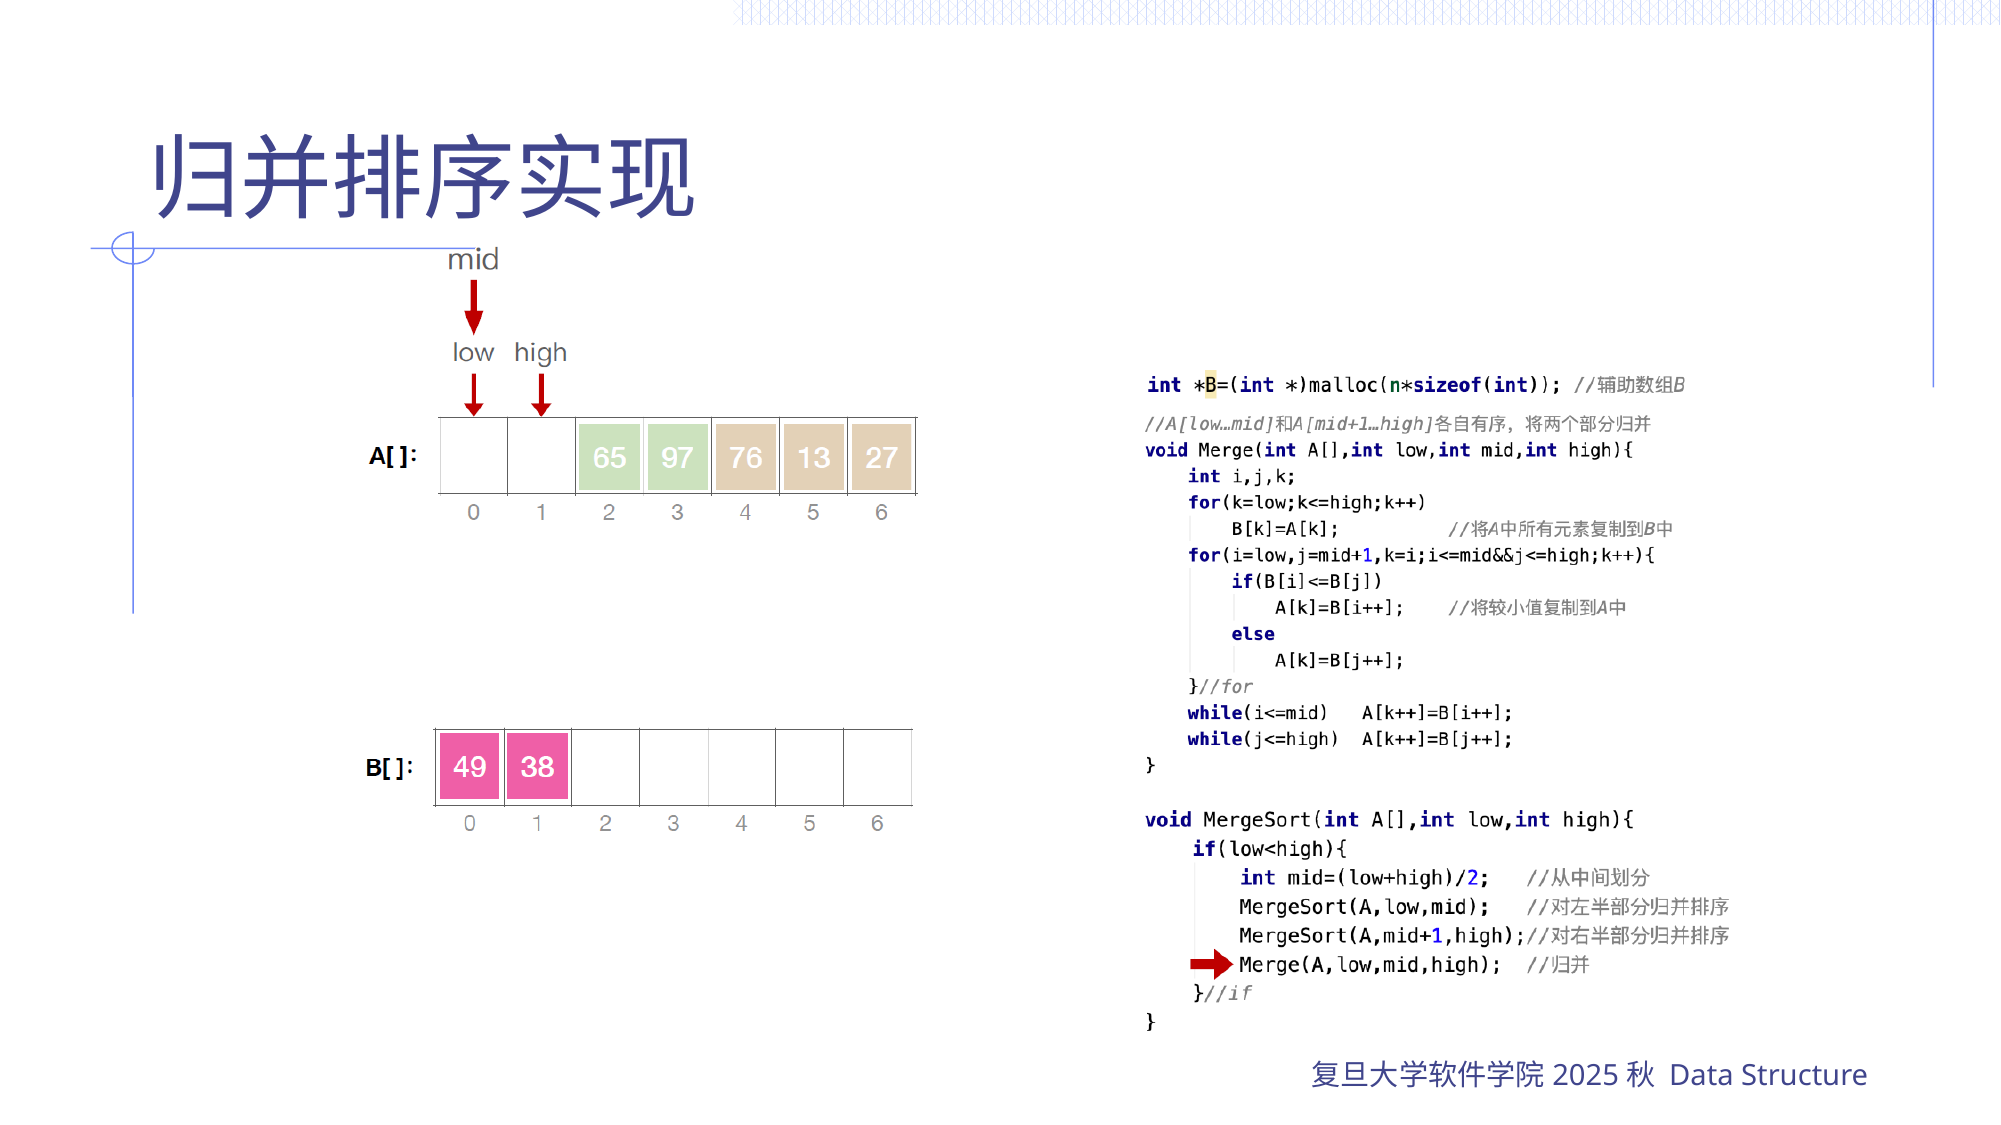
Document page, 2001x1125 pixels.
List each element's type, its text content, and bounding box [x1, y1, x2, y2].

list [318, 237, 1748, 1063]
title 归并排序实现 [133, 50, 1834, 238]
